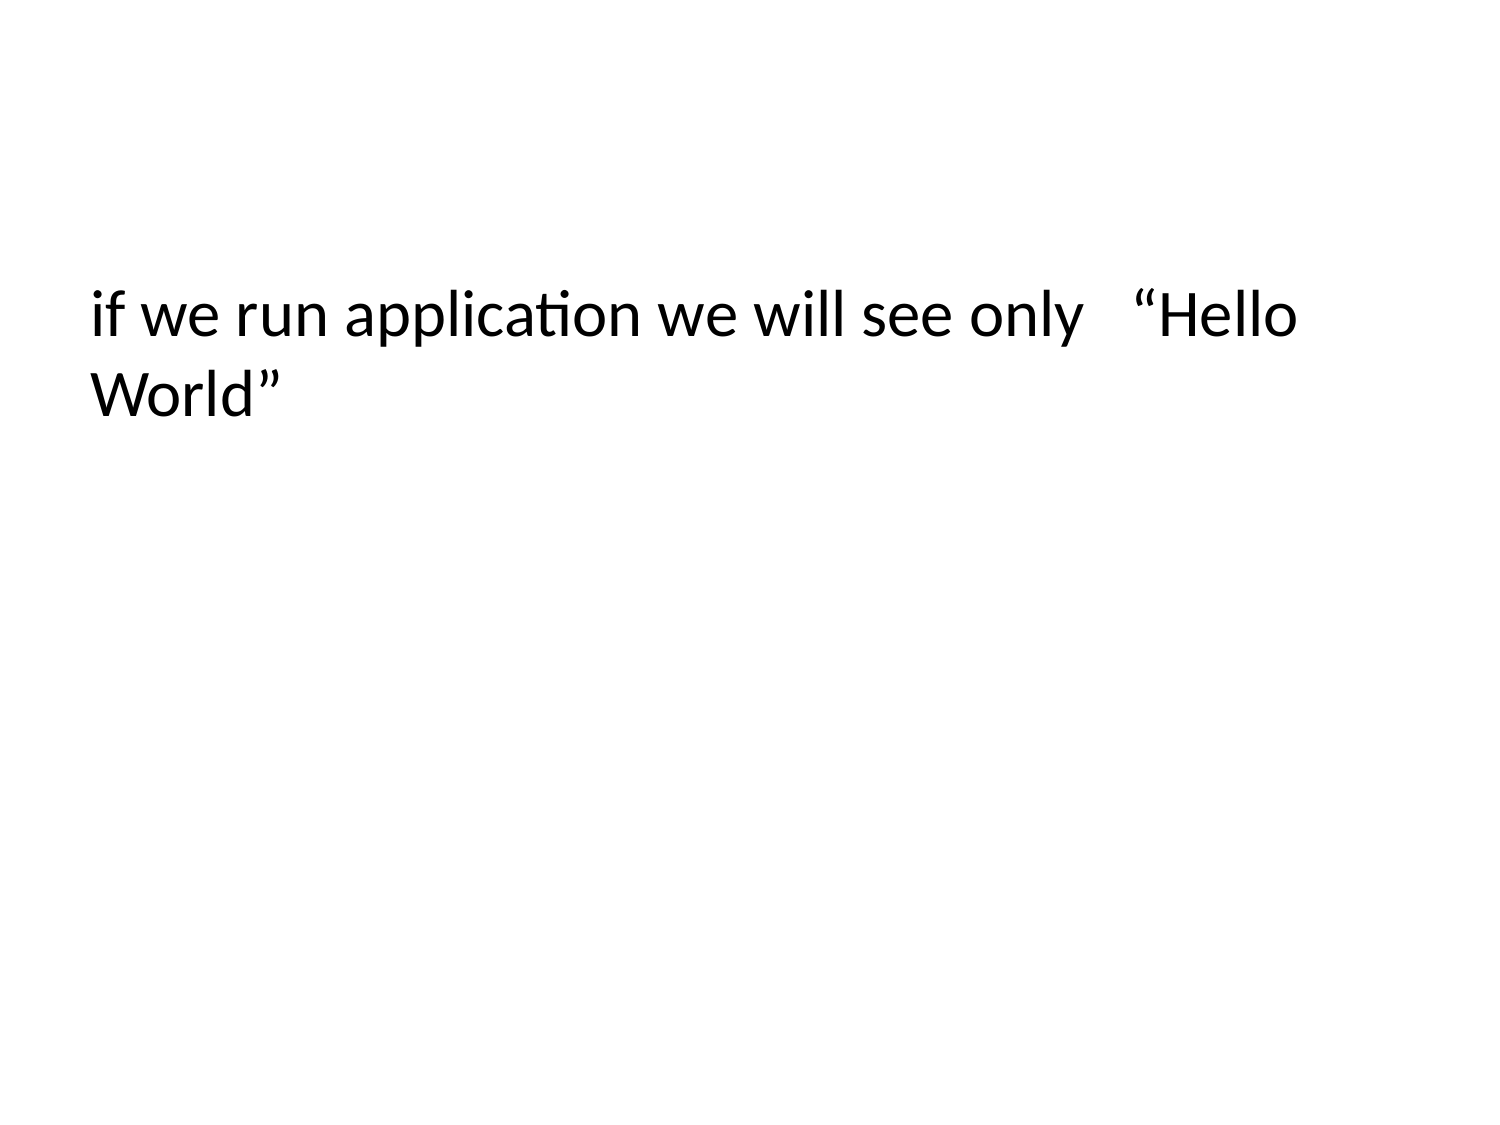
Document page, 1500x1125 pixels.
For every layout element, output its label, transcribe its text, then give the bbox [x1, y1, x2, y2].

list if we run application we will see only “Hello World” [75, 262, 1425, 1005]
